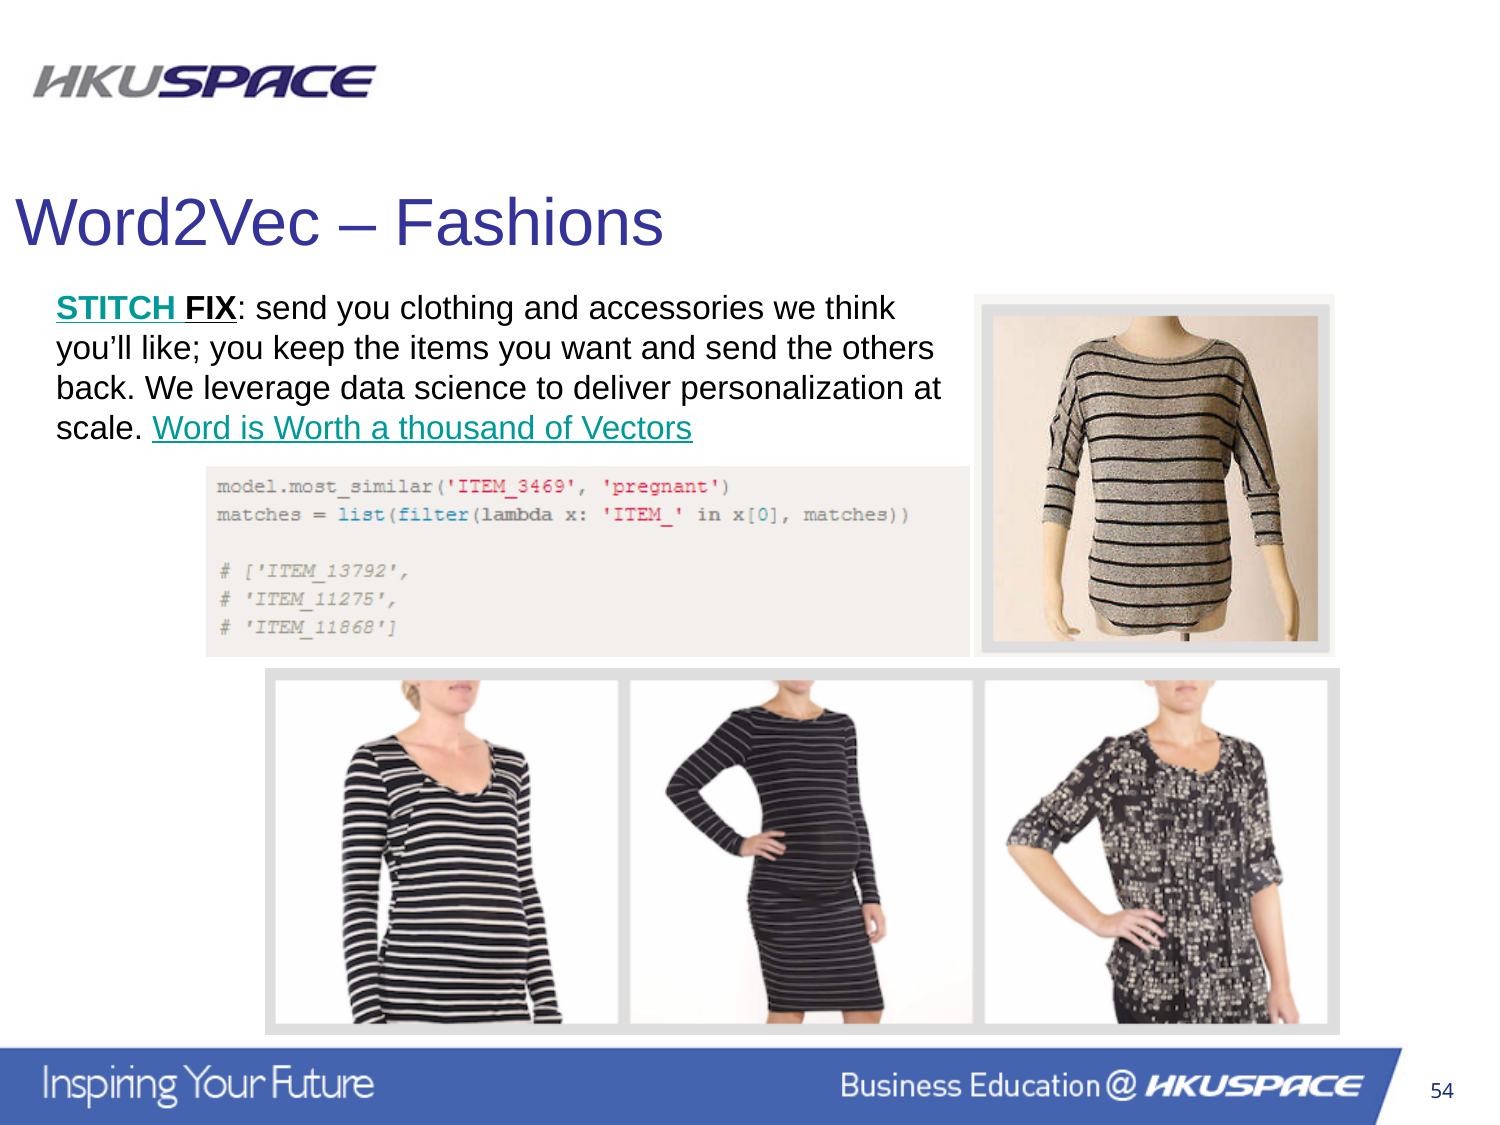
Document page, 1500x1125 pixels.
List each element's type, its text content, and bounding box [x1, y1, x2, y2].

picture [0, 0, 1500, 1125]
slide_number 54 [1415, 1070, 1499, 1125]
text_box STITCH FIX: send you clothing and accessories we think you’ll like; you keep the items you want and send the others back. We leverage data science to deliver personalization at scale. Word is Worth a thousand of Vectors [41, 278, 970, 594]
text_box Word2Vec – Fashions [0, 101, 1325, 266]
text_box [970, 278, 1483, 362]
